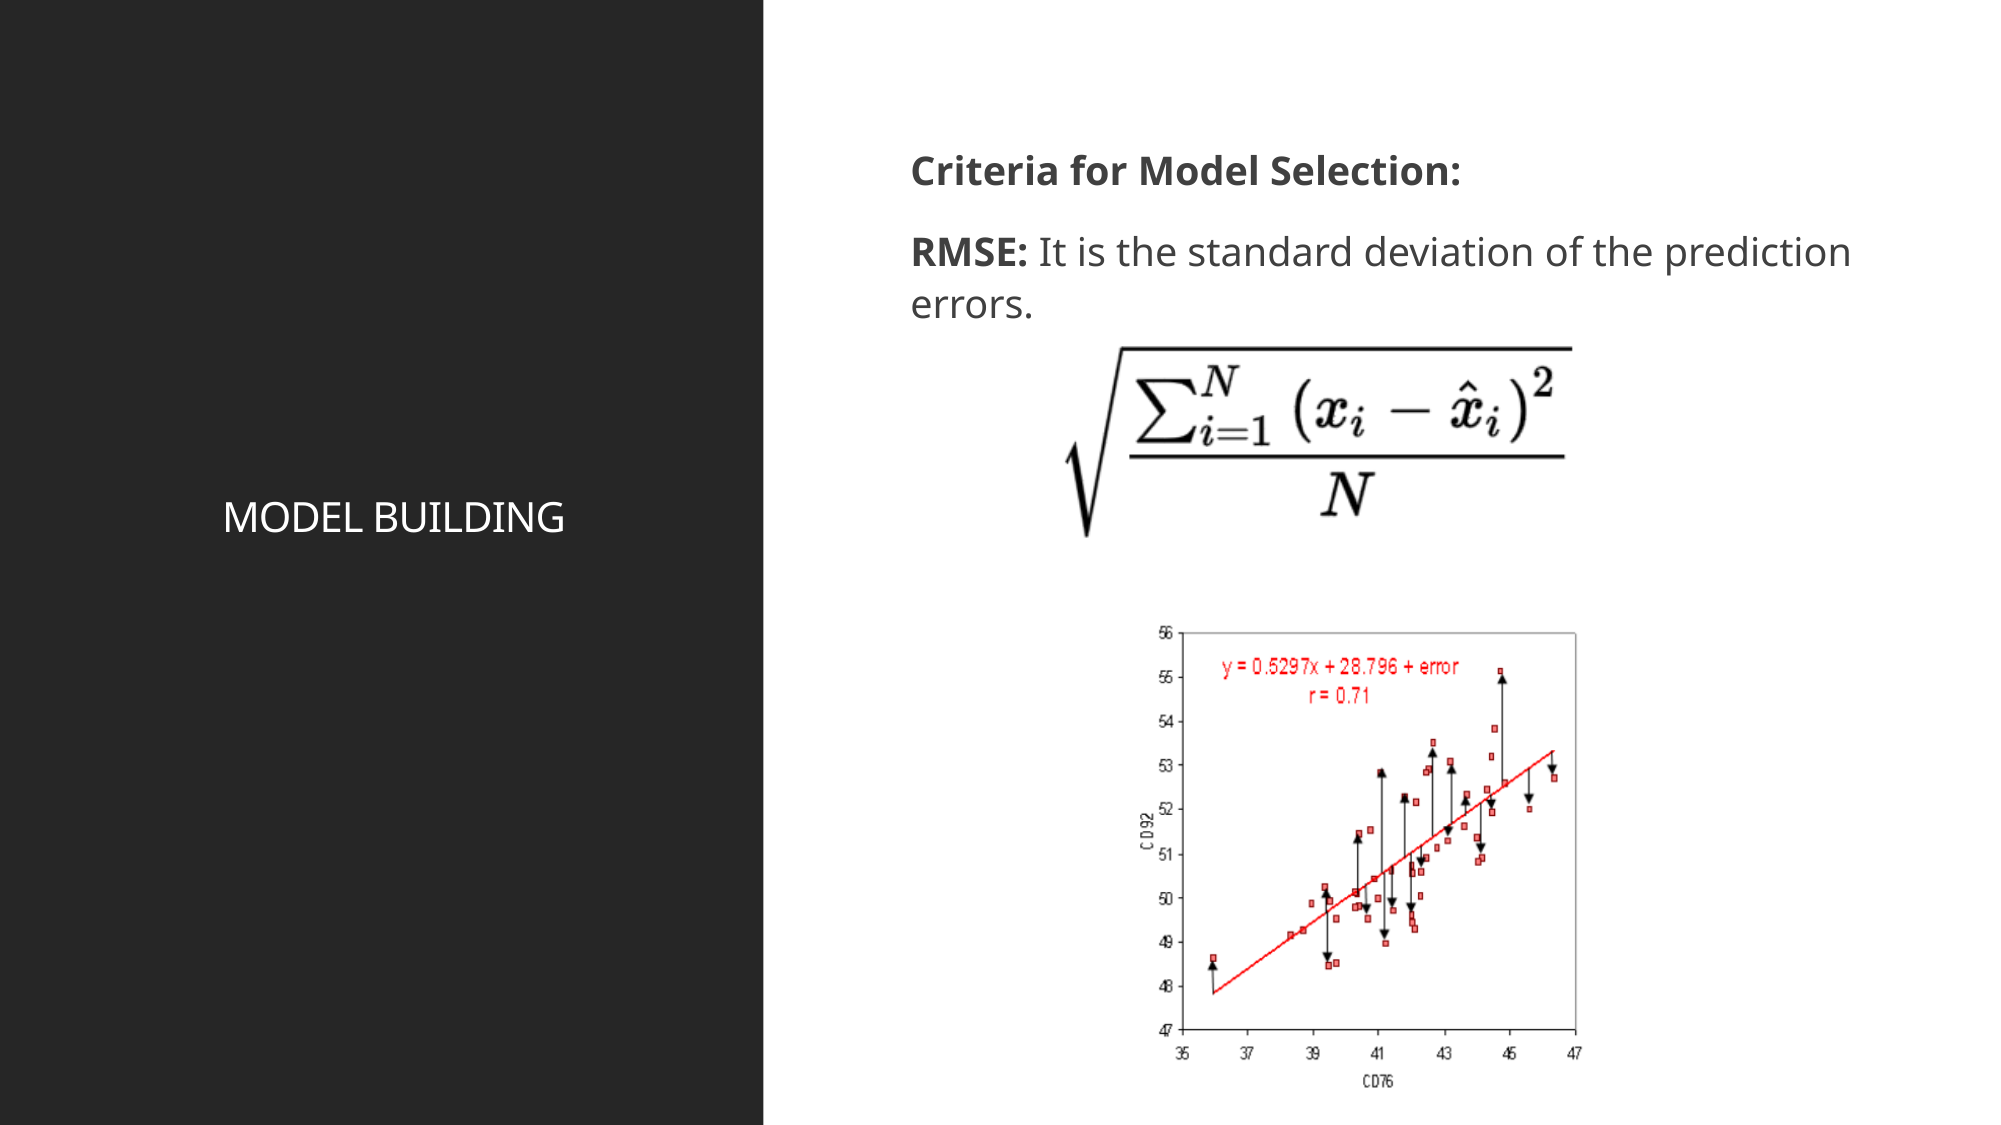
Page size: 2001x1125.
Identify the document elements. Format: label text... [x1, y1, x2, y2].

title MODEL BUILDING [105, 128, 683, 549]
picture [1042, 334, 1611, 550]
list Criteria for Model Selection: RMSE: It is the standard deviation of the prediction errors. [895, 133, 1868, 1002]
picture [1128, 599, 1636, 1103]
